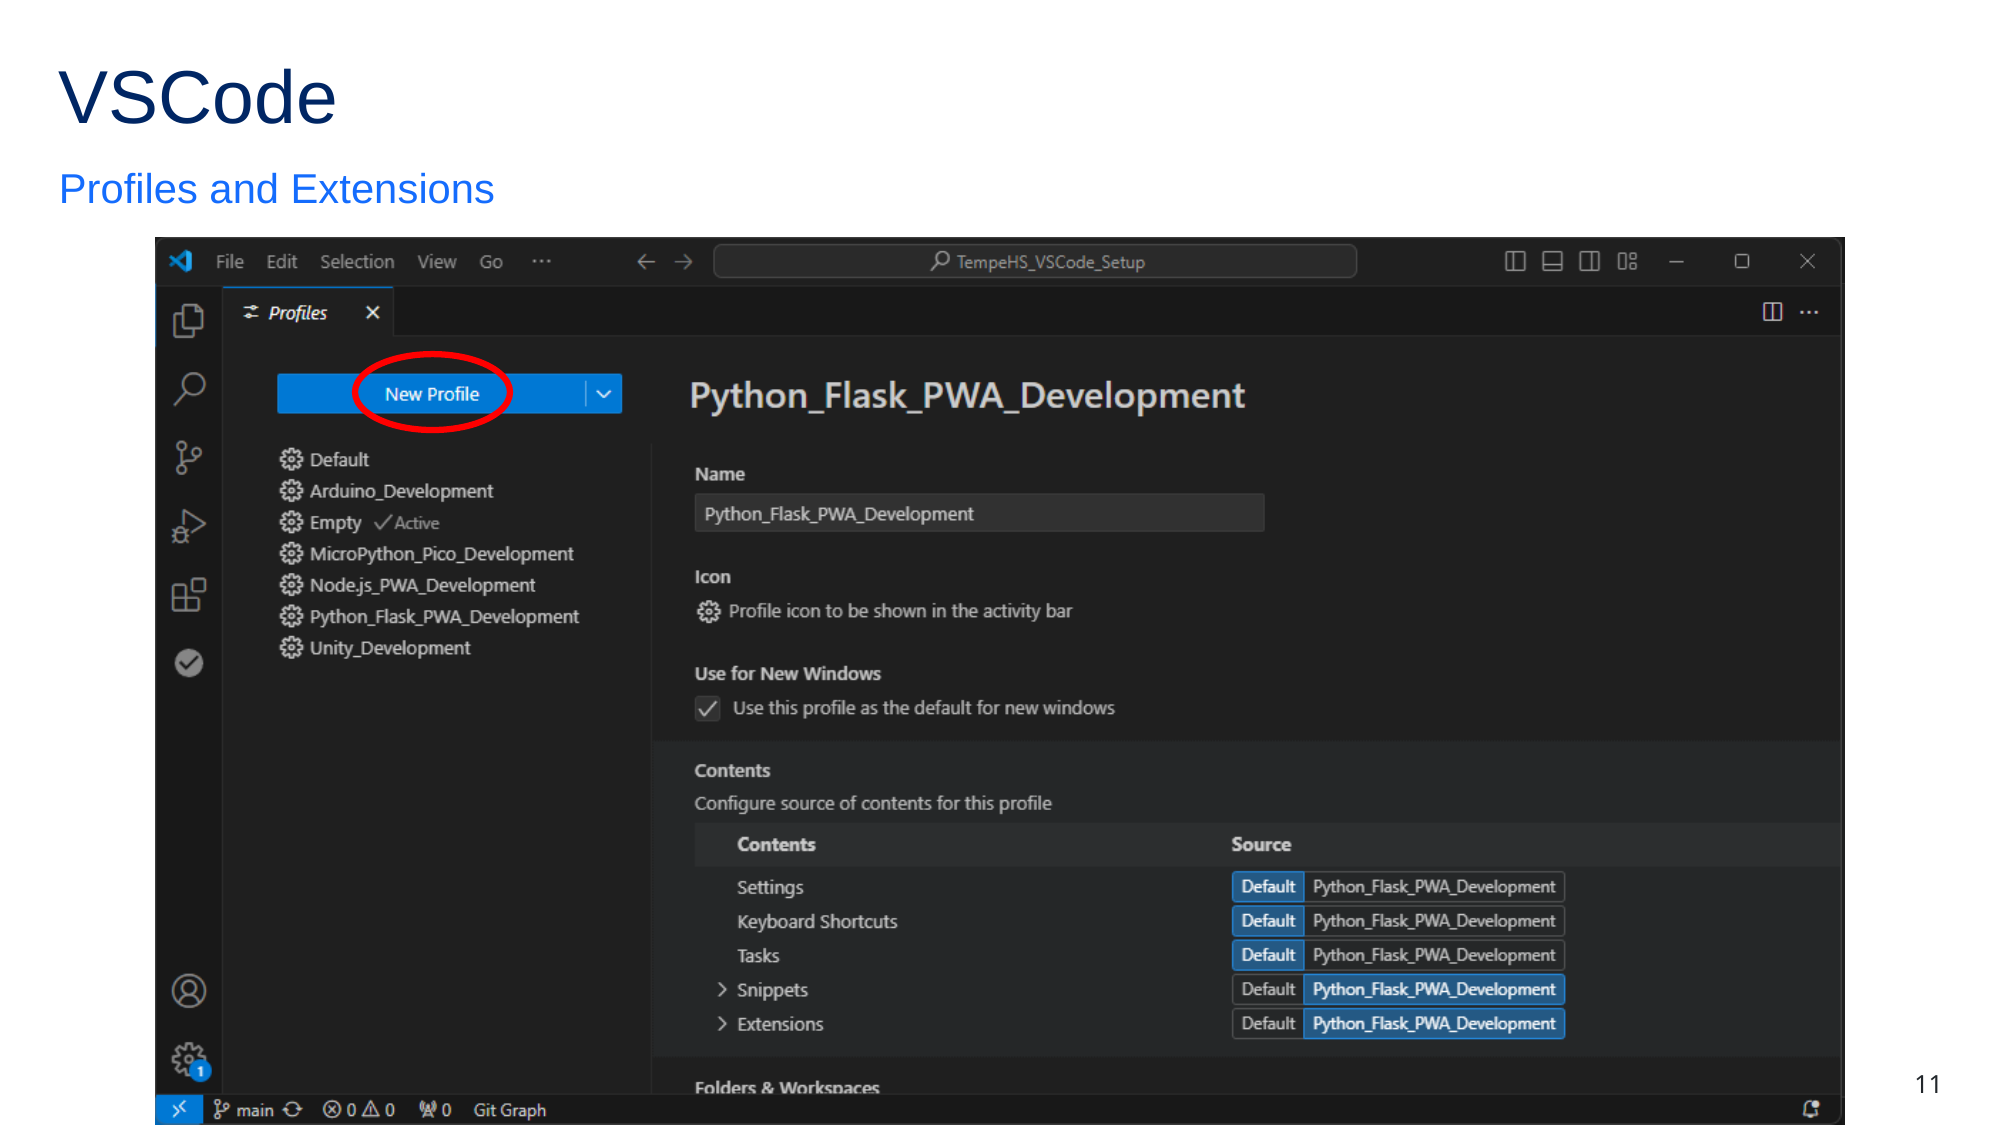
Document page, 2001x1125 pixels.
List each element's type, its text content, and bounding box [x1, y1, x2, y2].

list Profiles and Extensions [59, 161, 1943, 212]
slide_number 11 [1845, 1068, 1943, 1099]
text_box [154, 237, 1842, 1125]
title VSCode [59, 59, 1943, 149]
